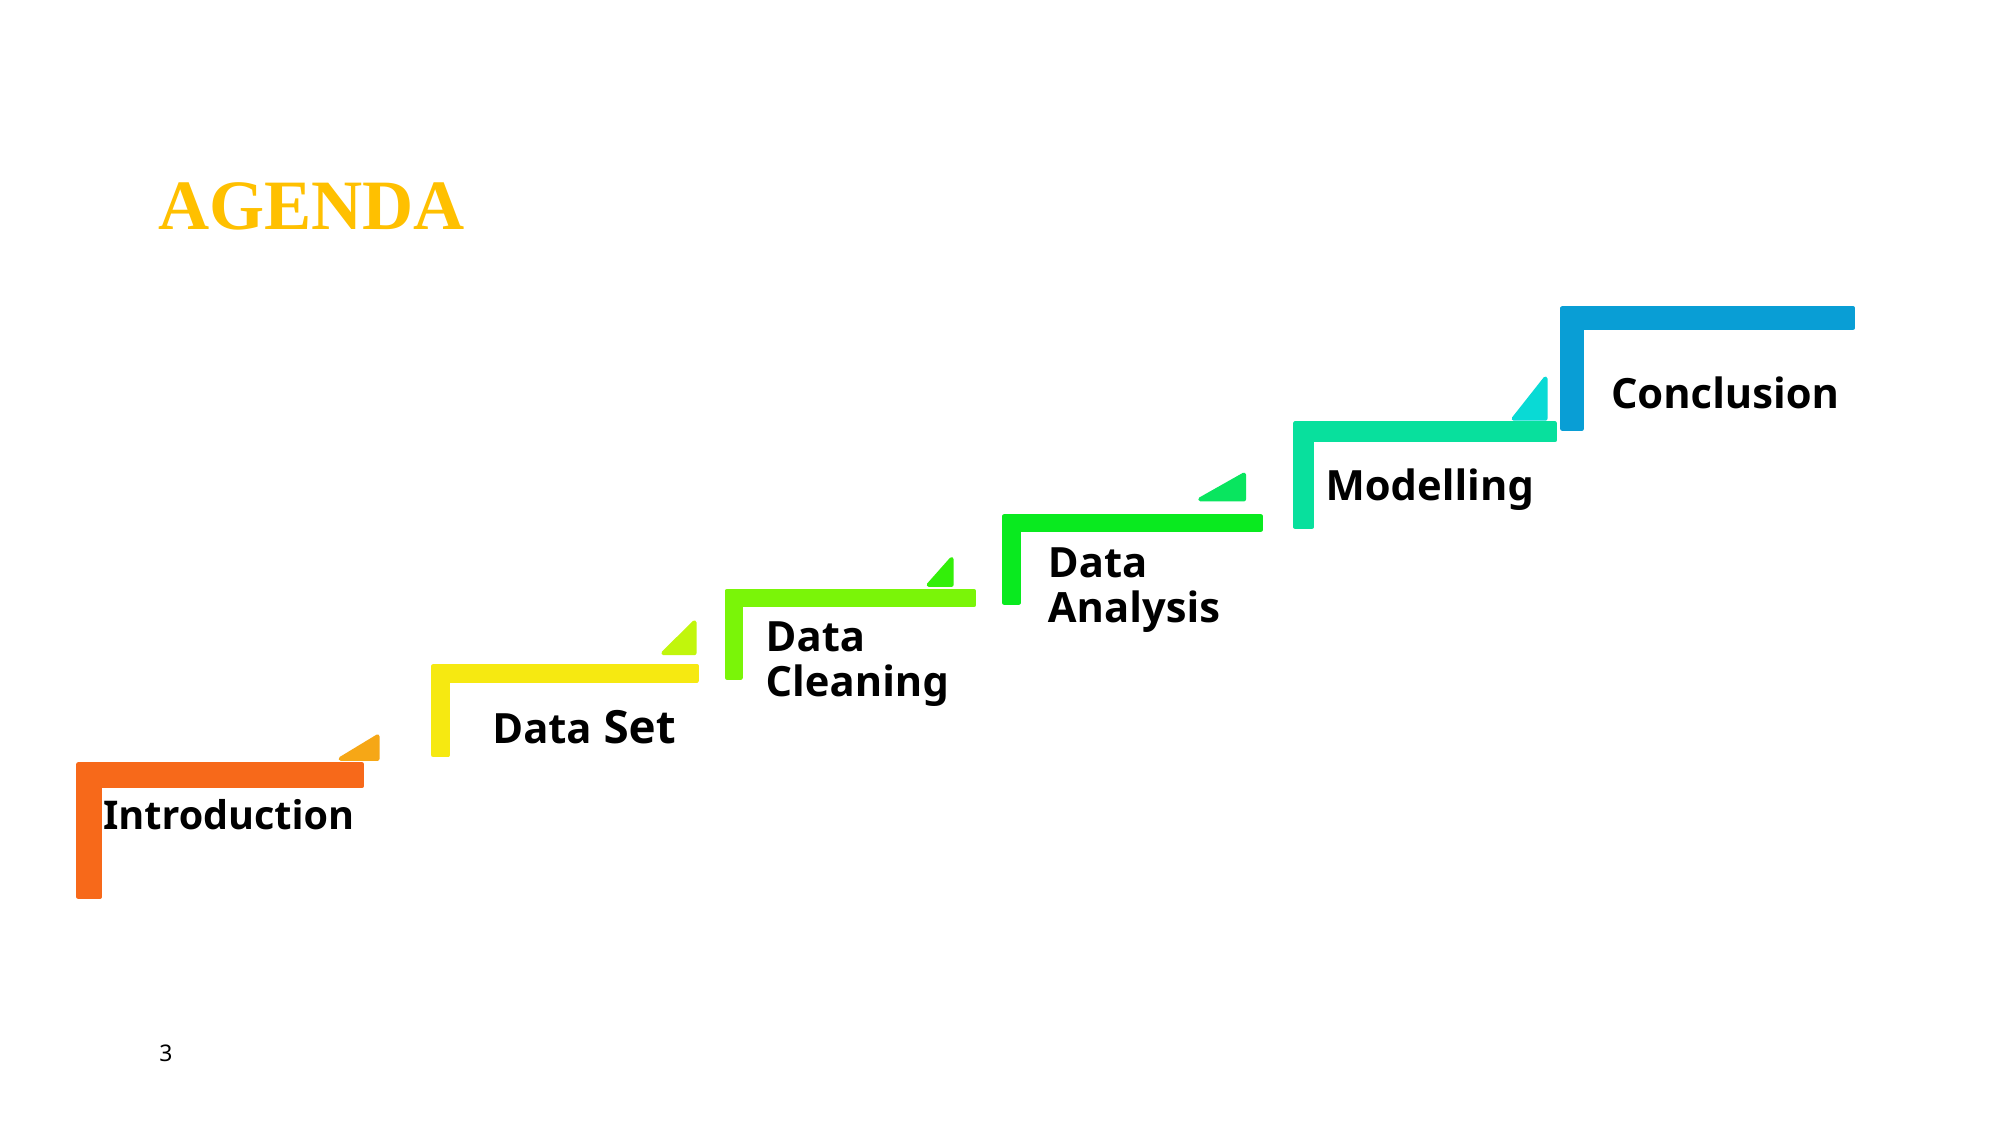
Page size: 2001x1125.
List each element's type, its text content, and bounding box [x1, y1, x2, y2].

title AGENDA [158, 144, 969, 245]
slide_number 3 [159, 1038, 246, 1080]
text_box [78, 308, 1870, 898]
